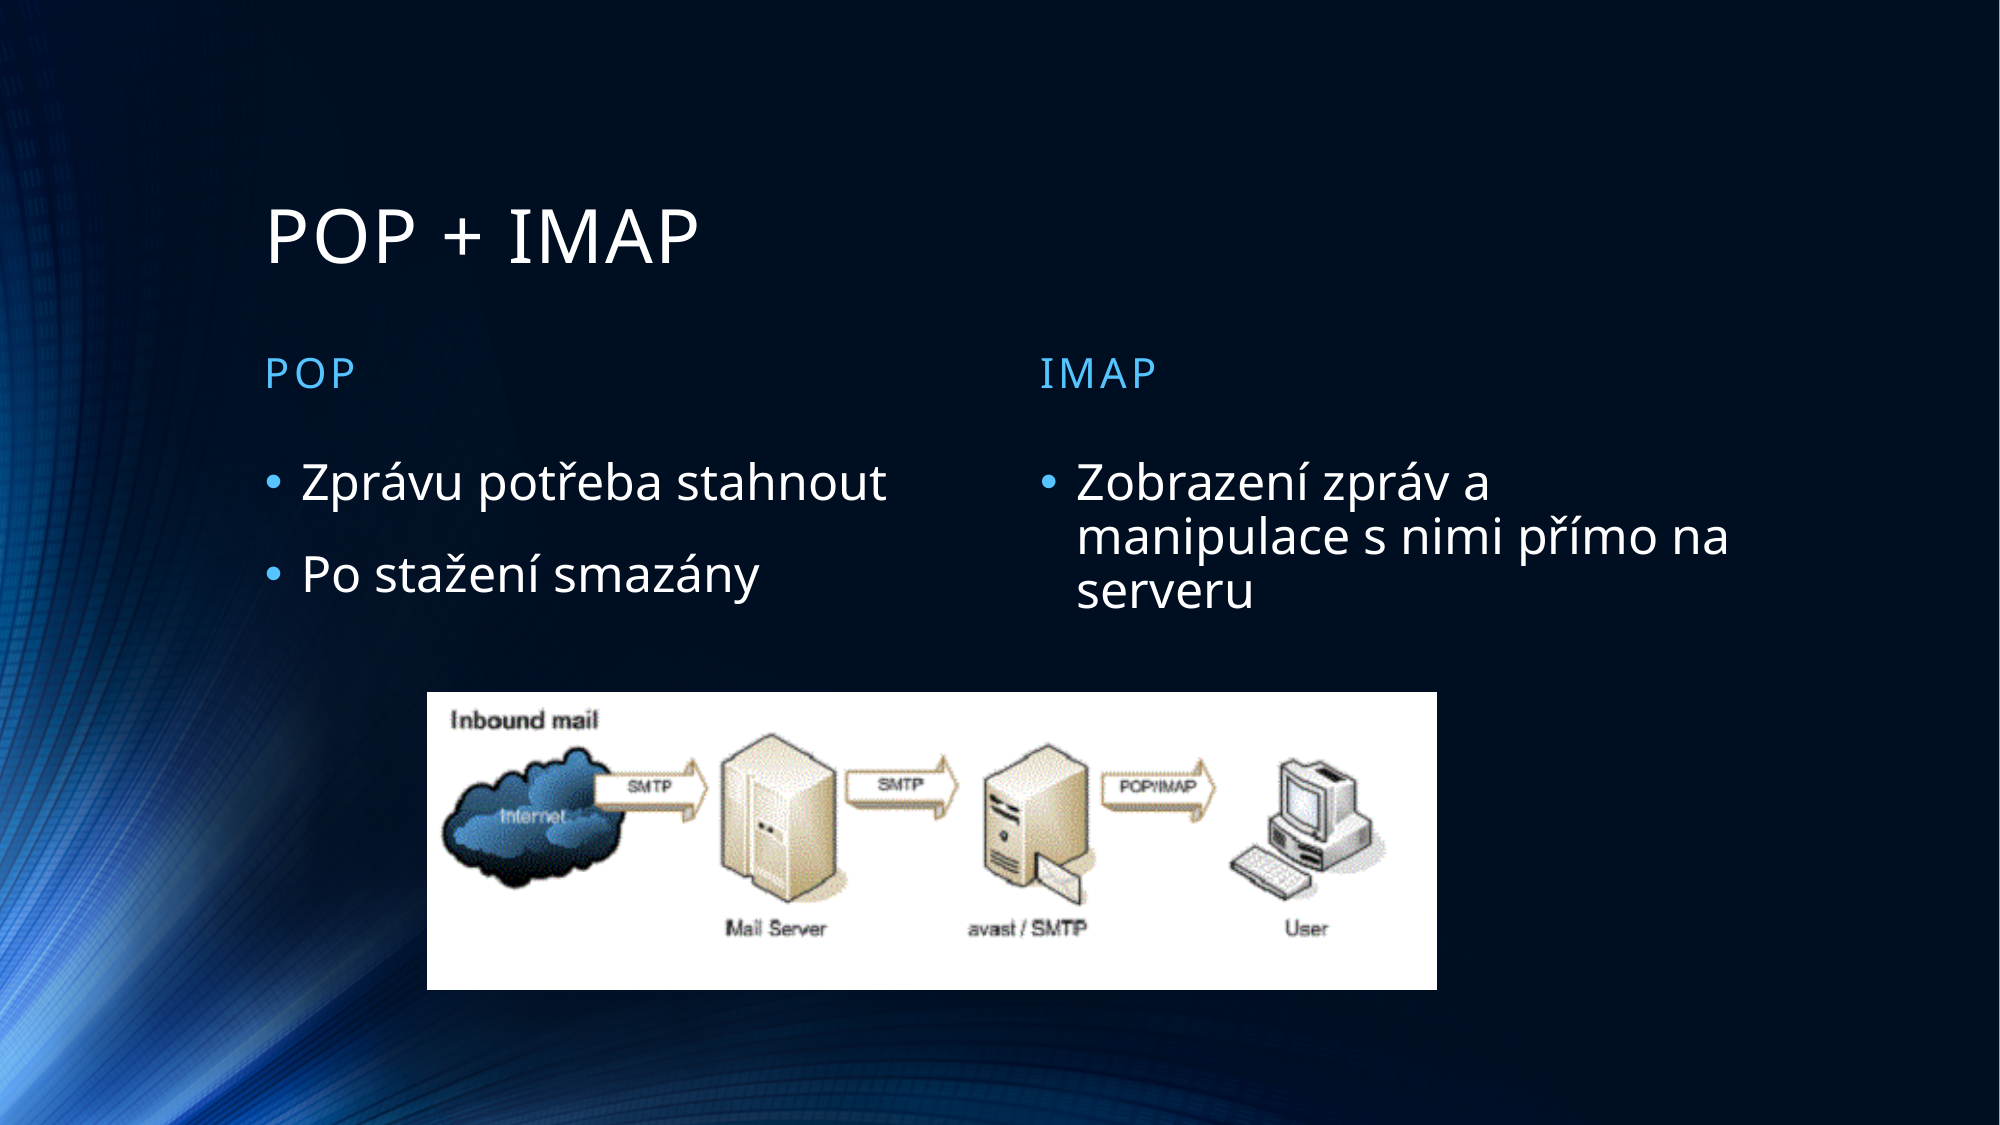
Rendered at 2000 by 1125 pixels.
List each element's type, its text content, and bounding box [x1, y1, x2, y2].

list IMAP [1025, 312, 1750, 438]
list Zobrazení zpráv a manipulace s nimi přímo na serveru [1025, 450, 1750, 988]
picture [0, 0, 2000, 1125]
list POP [249, 312, 975, 438]
list Zprávu potřeba stahnout Po stažení smazány [249, 450, 975, 988]
title POP + IMAP [249, 62, 1750, 288]
